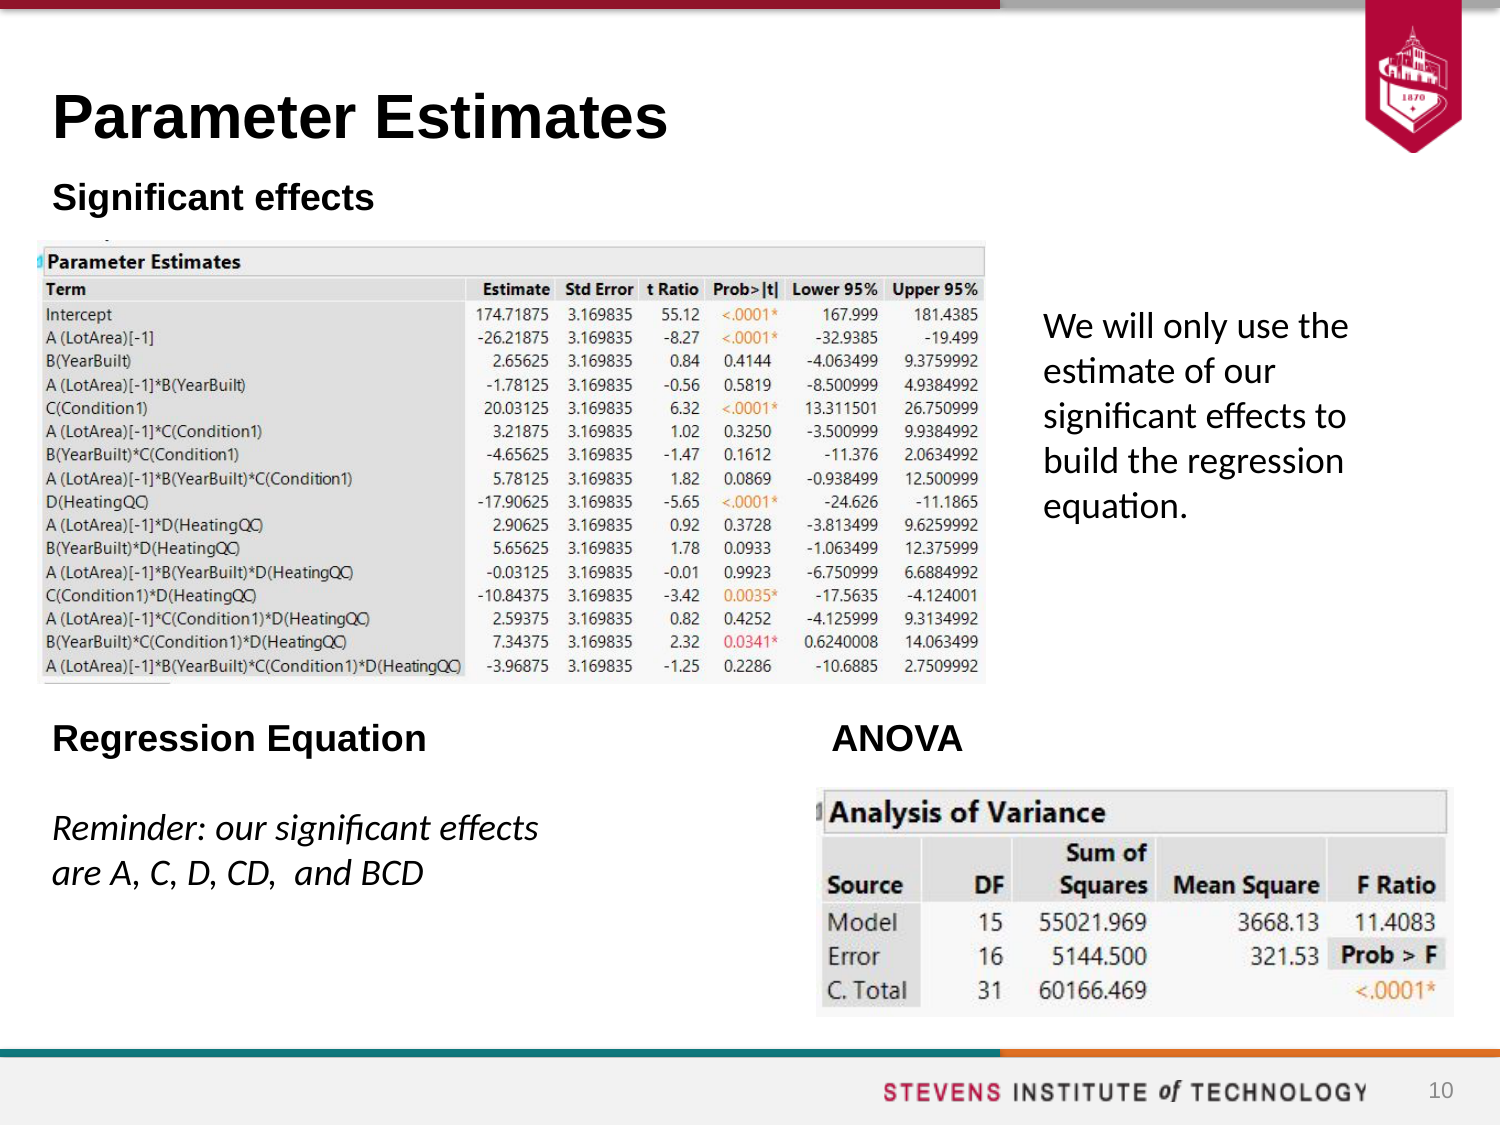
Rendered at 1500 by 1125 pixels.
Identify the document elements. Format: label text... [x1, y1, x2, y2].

list Regression Equation [37, 706, 721, 774]
picture [816, 786, 1454, 1017]
list Significant effects [37, 165, 1463, 232]
title Parameter Estimates [37, 68, 1236, 157]
text_box We will only use the estimate of our significant effects to build the regression equation. [1028, 293, 1443, 533]
slide_number 10 [1401, 1059, 1481, 1120]
text_box Reminder: our significant effects are A, C, D, CD, and BCD [37, 795, 589, 901]
picture [36, 240, 986, 685]
list ANOVA [816, 706, 1500, 774]
